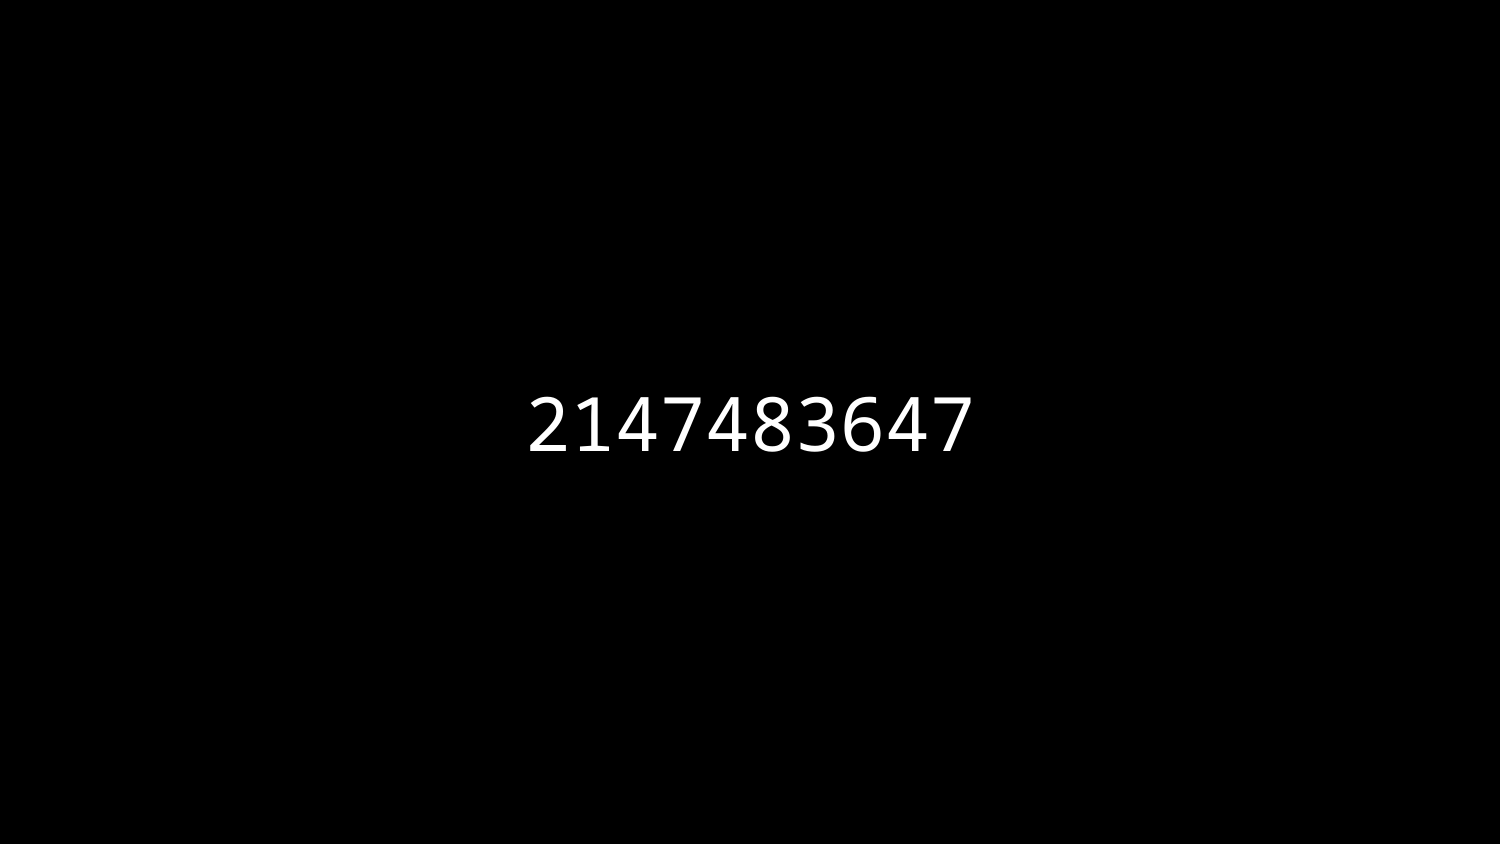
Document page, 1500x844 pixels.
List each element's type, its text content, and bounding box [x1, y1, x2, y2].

title 2147483647 [0, 352, 1500, 491]
